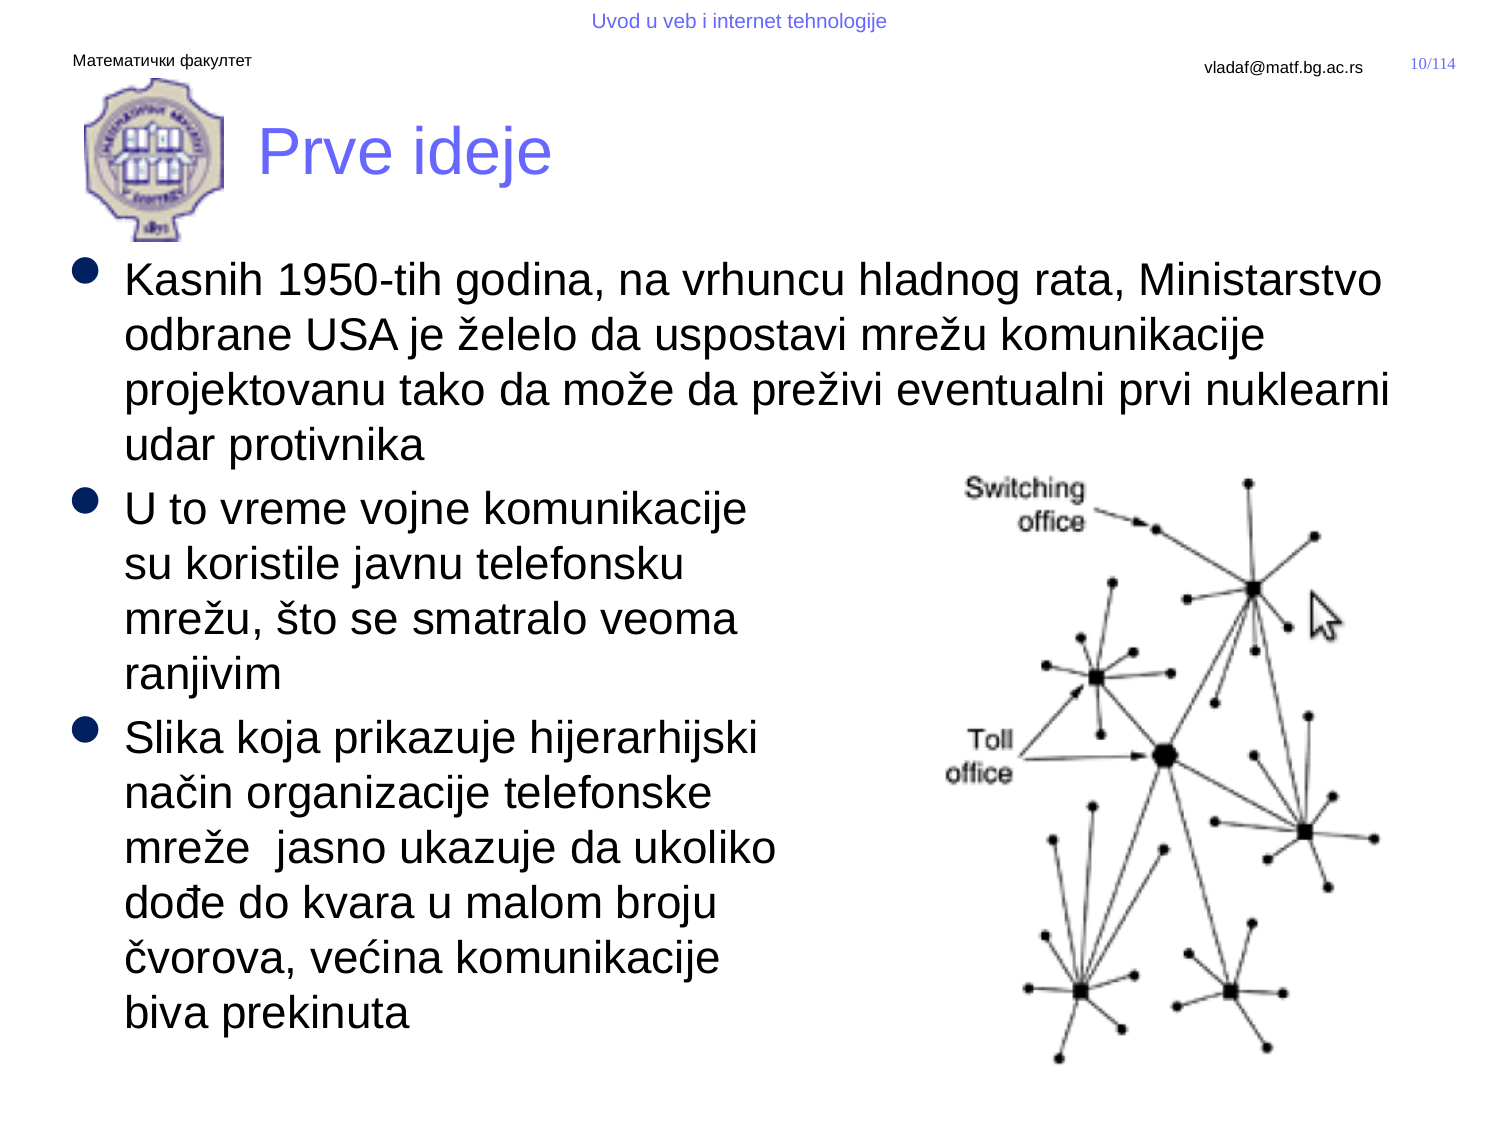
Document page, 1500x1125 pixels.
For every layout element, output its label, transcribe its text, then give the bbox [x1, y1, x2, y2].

picture [787, 432, 1436, 1107]
list Kasnih 1950-tih godina, na vrhuncu hladnog rata, Ministarstvo odbrane USA je želelo da uspostavi mrežu komunikacije projektovanu tako da može da preživi eventualni prvi nuklearni udar protivnika U to vreme vojne komunikacije su koristile javnu telefonsku mrežu, što se smatralo veoma ranjivim Slika koja prikazuje hijerarhijski način organizacije telefonske mreže jasno ukazuje da ukoliko dođe do kvara u malom broju čvorova, većina komunikacije biva prekinuta [53, 242, 1483, 598]
title Prve ideje [242, 54, 1388, 242]
picture [84, 78, 224, 242]
